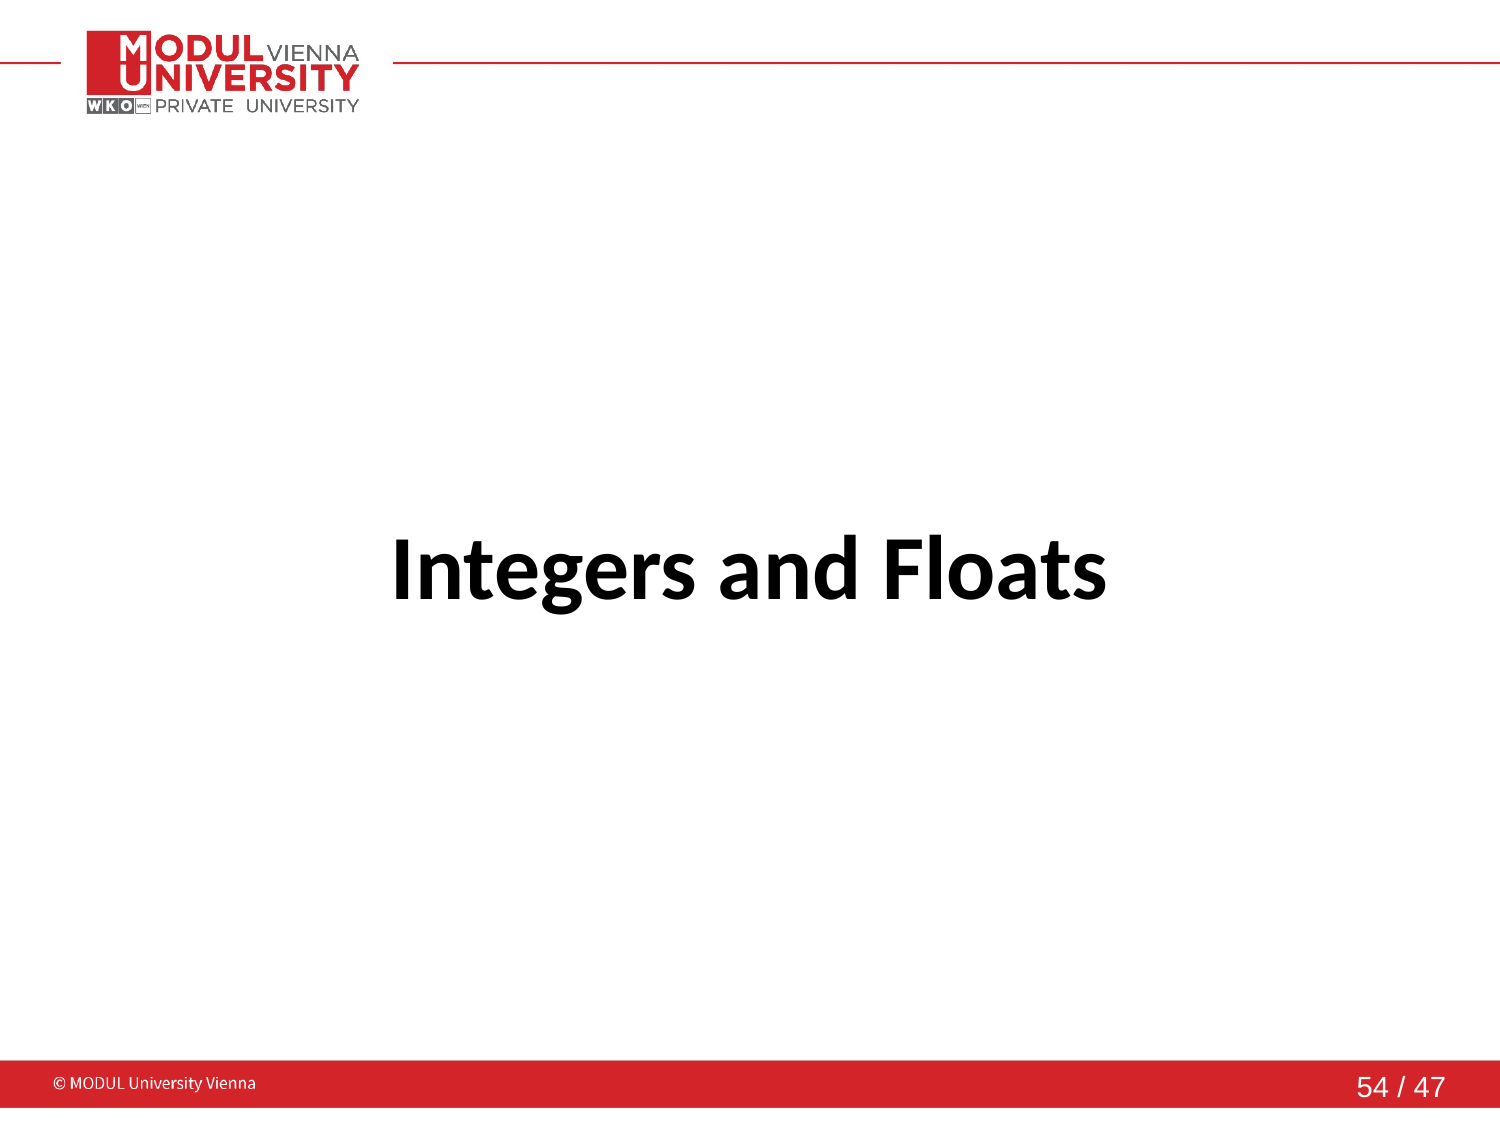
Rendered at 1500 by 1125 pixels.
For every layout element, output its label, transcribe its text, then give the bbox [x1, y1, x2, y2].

list [375, 55, 1425, 135]
picture [0, 0, 1500, 1125]
title Integers and Floats [75, 468, 1425, 657]
